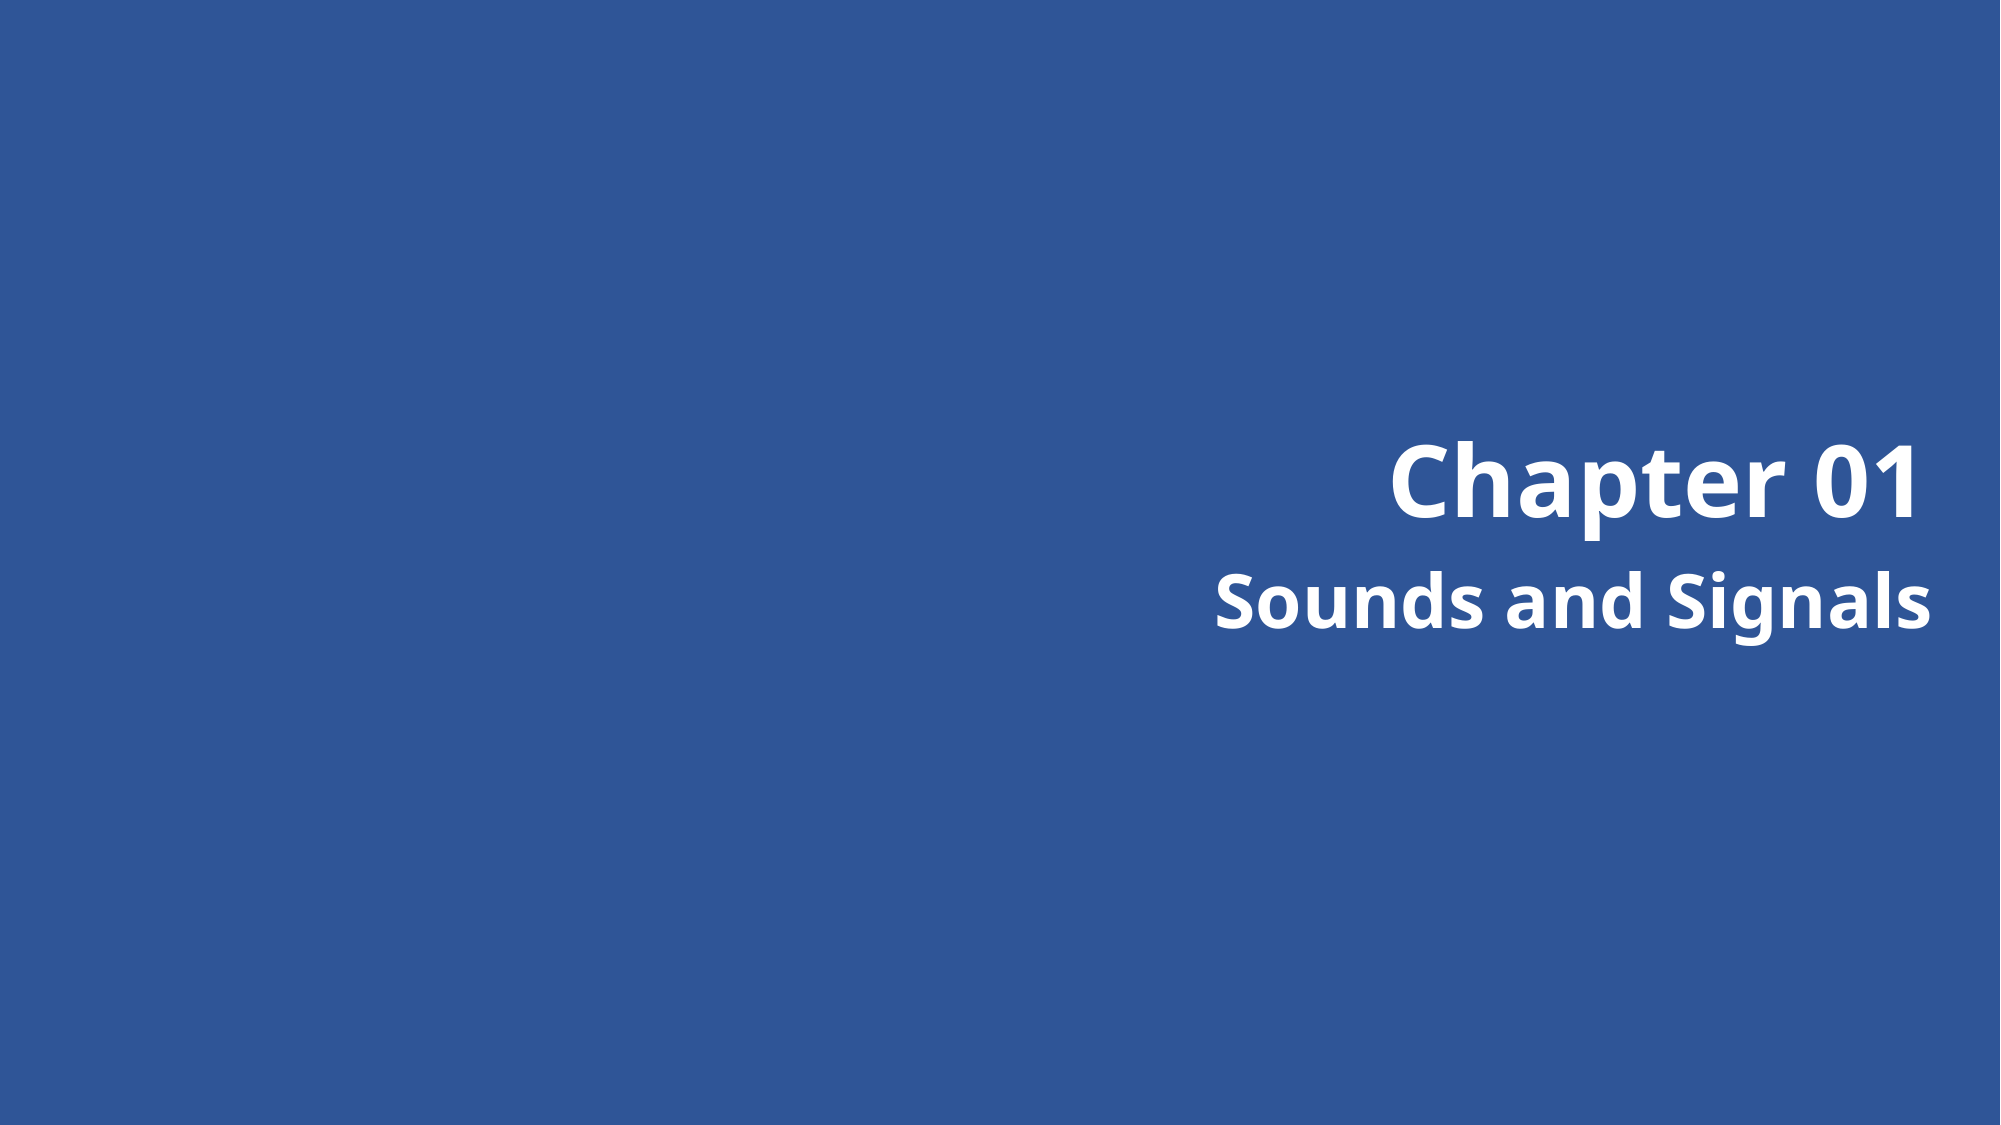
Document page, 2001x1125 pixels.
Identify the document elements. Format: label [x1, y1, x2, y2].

text_box [1214, 409, 1933, 653]
